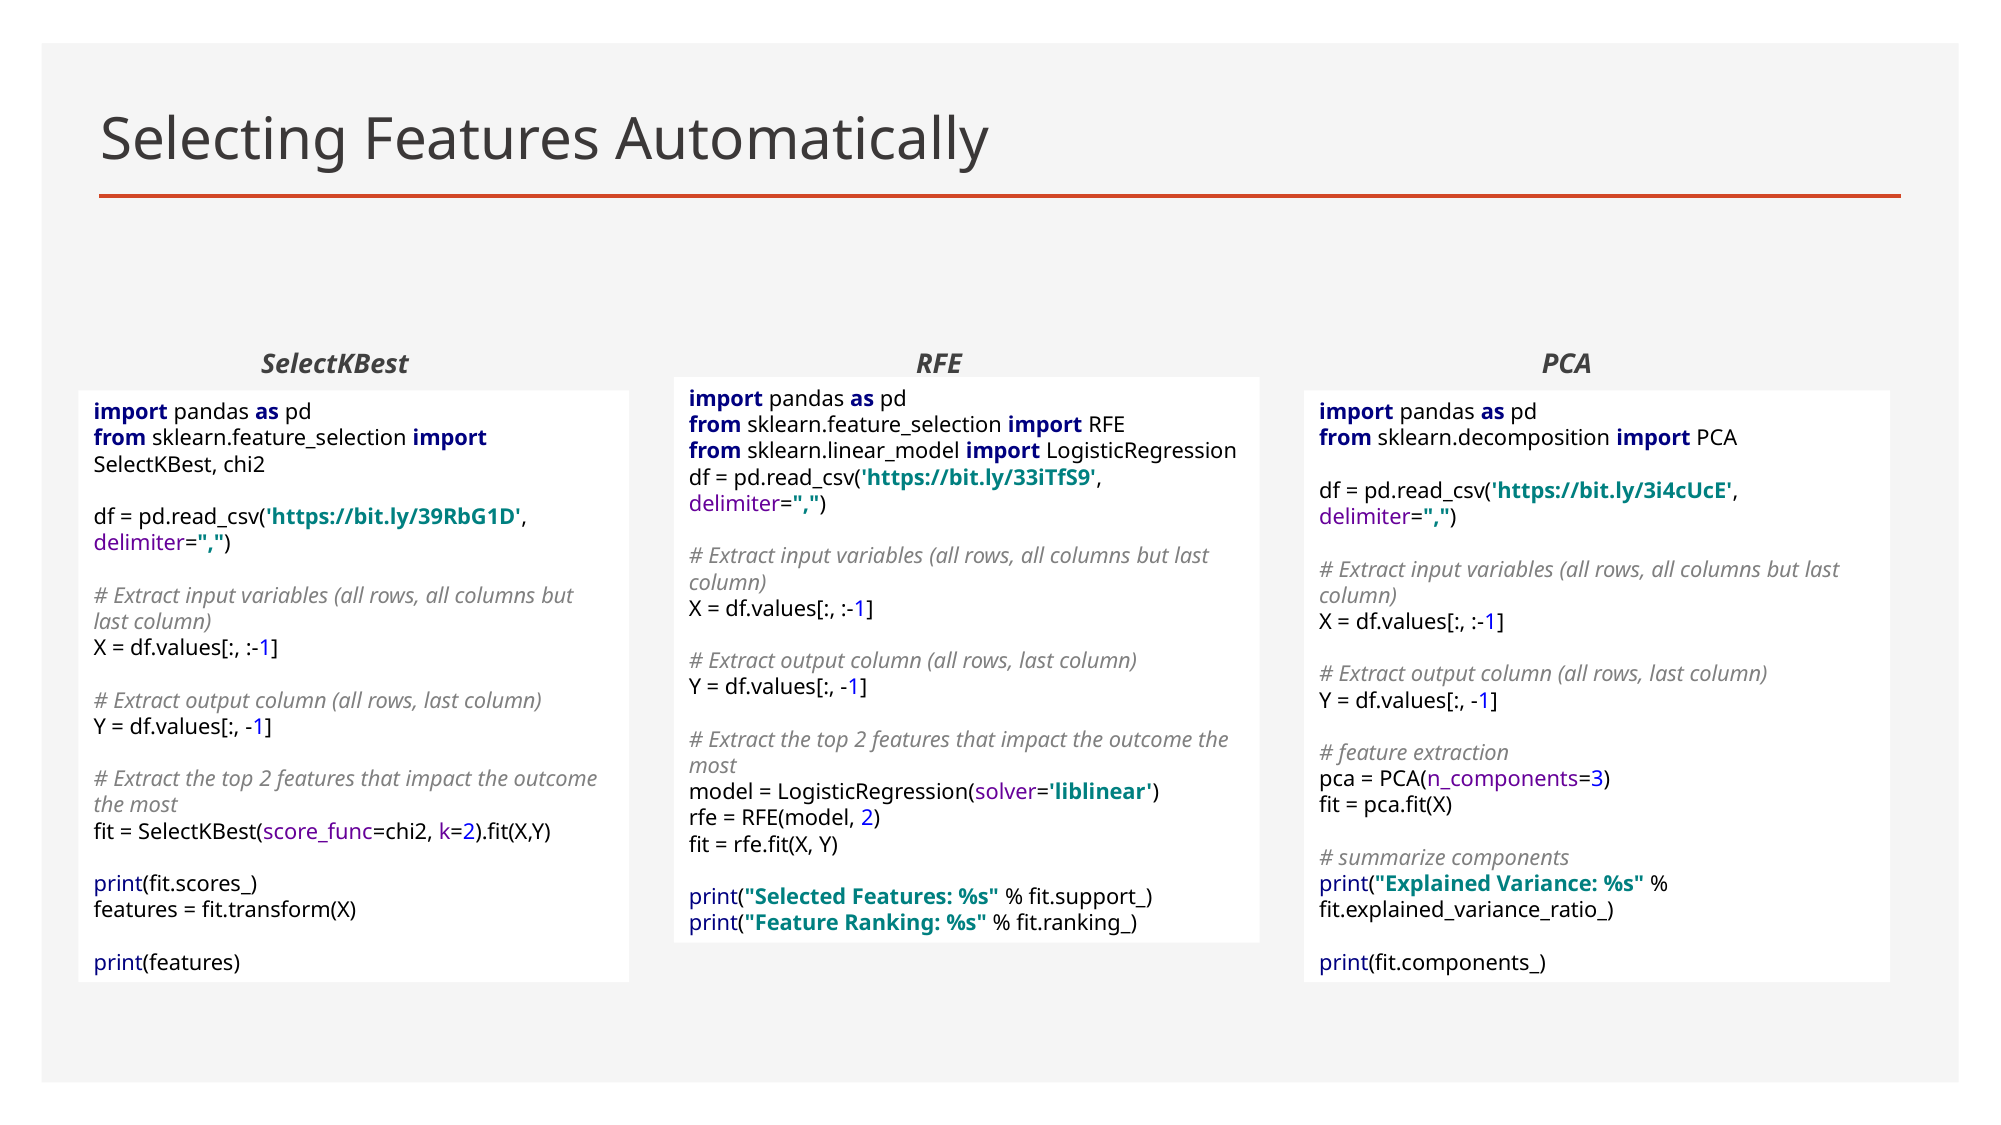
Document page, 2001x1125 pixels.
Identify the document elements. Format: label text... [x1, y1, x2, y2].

text_box SelectKBest [246, 339, 452, 388]
title Selecting Features Automatically [85, 73, 1214, 179]
text_box PCA [1526, 339, 1633, 388]
text_box import pandas as pd from sklearn.feature_selection import RFE from sklearn.linear_model import LogisticRegression df = pd.read_csv('https://bit.ly/33iTfS9', delimiter=",") # Extract input variables (all rows, all columns but last column) X = df.values[:, :-1] # Extract output column (all rows, last column) Y = df.values[:, -1] # Extract the top 2 features that impact the outcome the most model = LogisticRegression(solver='liblinear') rfe = RFE(model, 2) fit = rfe.fit(X, Y) print("Selected Features: %s" % fit.support_) print("Feature Ranking: %s" % fit.ranking_) [673, 377, 1260, 943]
text_box import pandas as pd from sklearn.decomposition import PCA df = pd.read_csv('https://bit.ly/3i4cUcE', delimiter=",") # Extract input variables (all rows, all columns but last column) X = df.values[:, :-1] # Extract output column (all rows, last column) Y = df.values[:, -1] # feature extraction pca = PCA(n_components=3) fit = pca.fit(X) # summarize components print("Explained Variance: %s" % fit.explained_variance_ratio_) print(fit.components_) [1304, 390, 1891, 983]
text_box RFE [901, 339, 1007, 388]
text_box import pandas as pd from sklearn.feature_selection import SelectKBest, chi2 df = pd.read_csv('https://bit.ly/39RbG1D', delimiter=",") # Extract input variables (all rows, all columns but last column) X = df.values[:, :-1] # Extract output column (all rows, last column) Y = df.values[:, -1] # Extract the top 2 features that impact the outcome the most fit = SelectKBest(score_func=chi2, k=2).fit(X,Y) print(fit.scores_) features = fit.transform(X) print(features) [78, 390, 630, 983]
